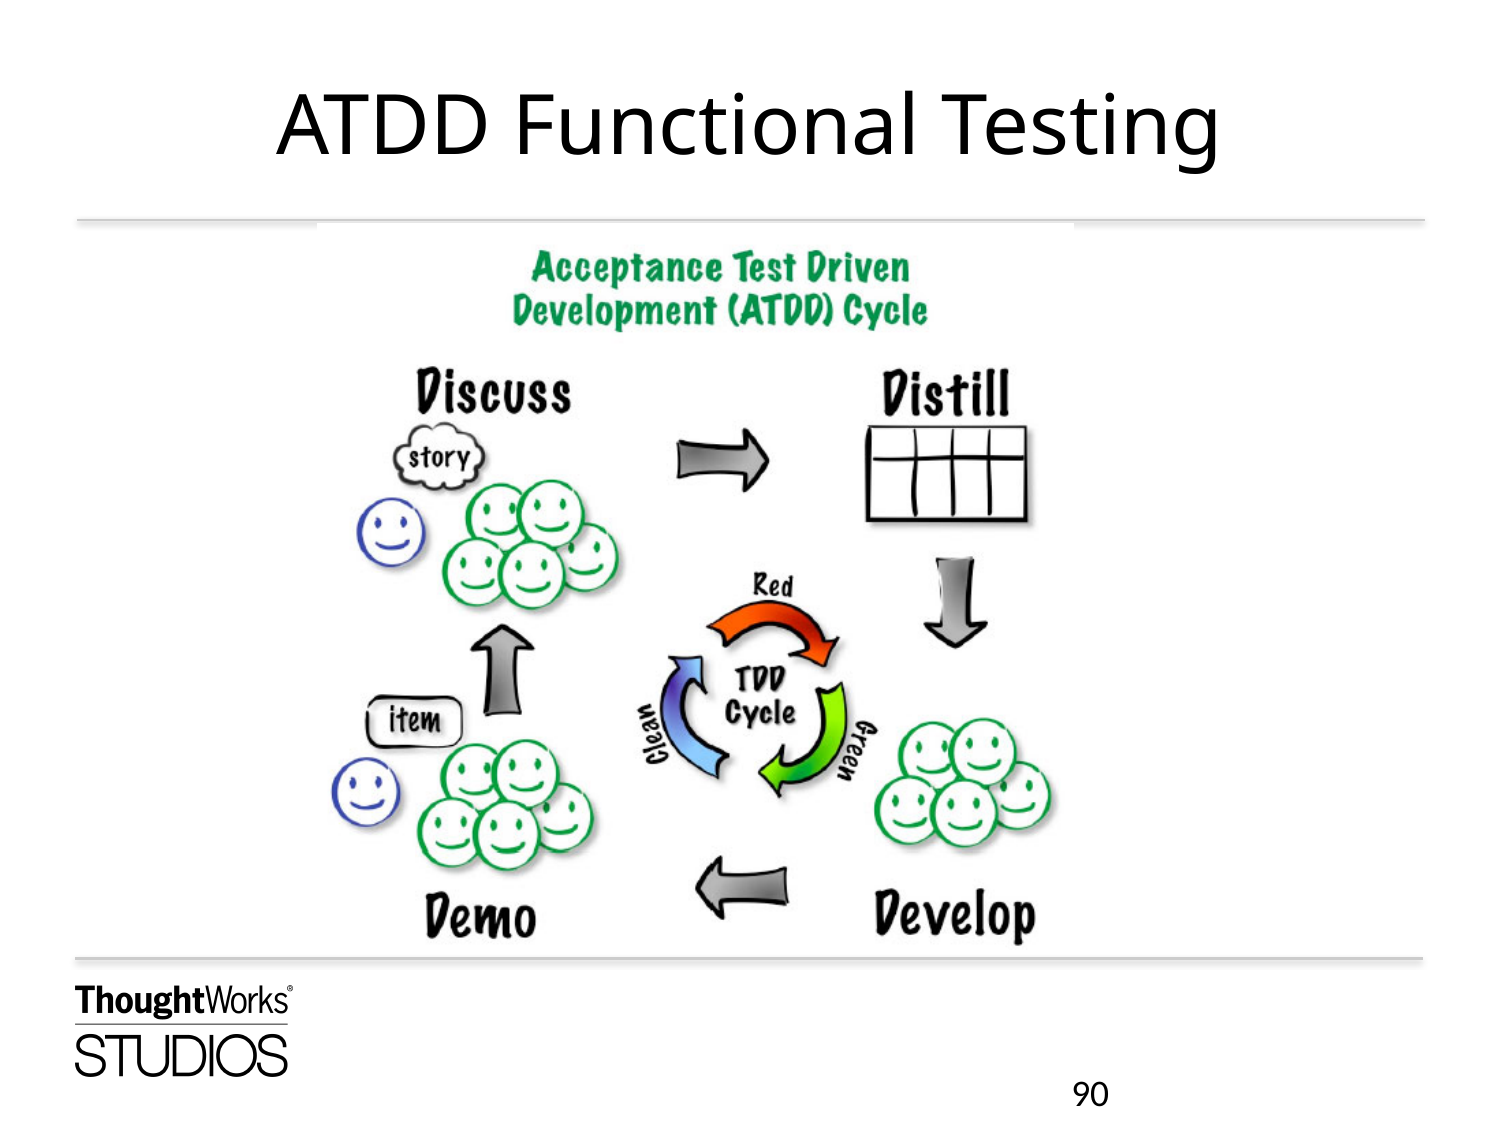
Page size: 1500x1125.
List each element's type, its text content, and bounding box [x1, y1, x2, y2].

picture [75, 985, 293, 1077]
title ATDD Functional Testing [75, 45, 1425, 197]
picture [317, 223, 1075, 950]
slide_number 90 [1056, 1061, 1407, 1093]
